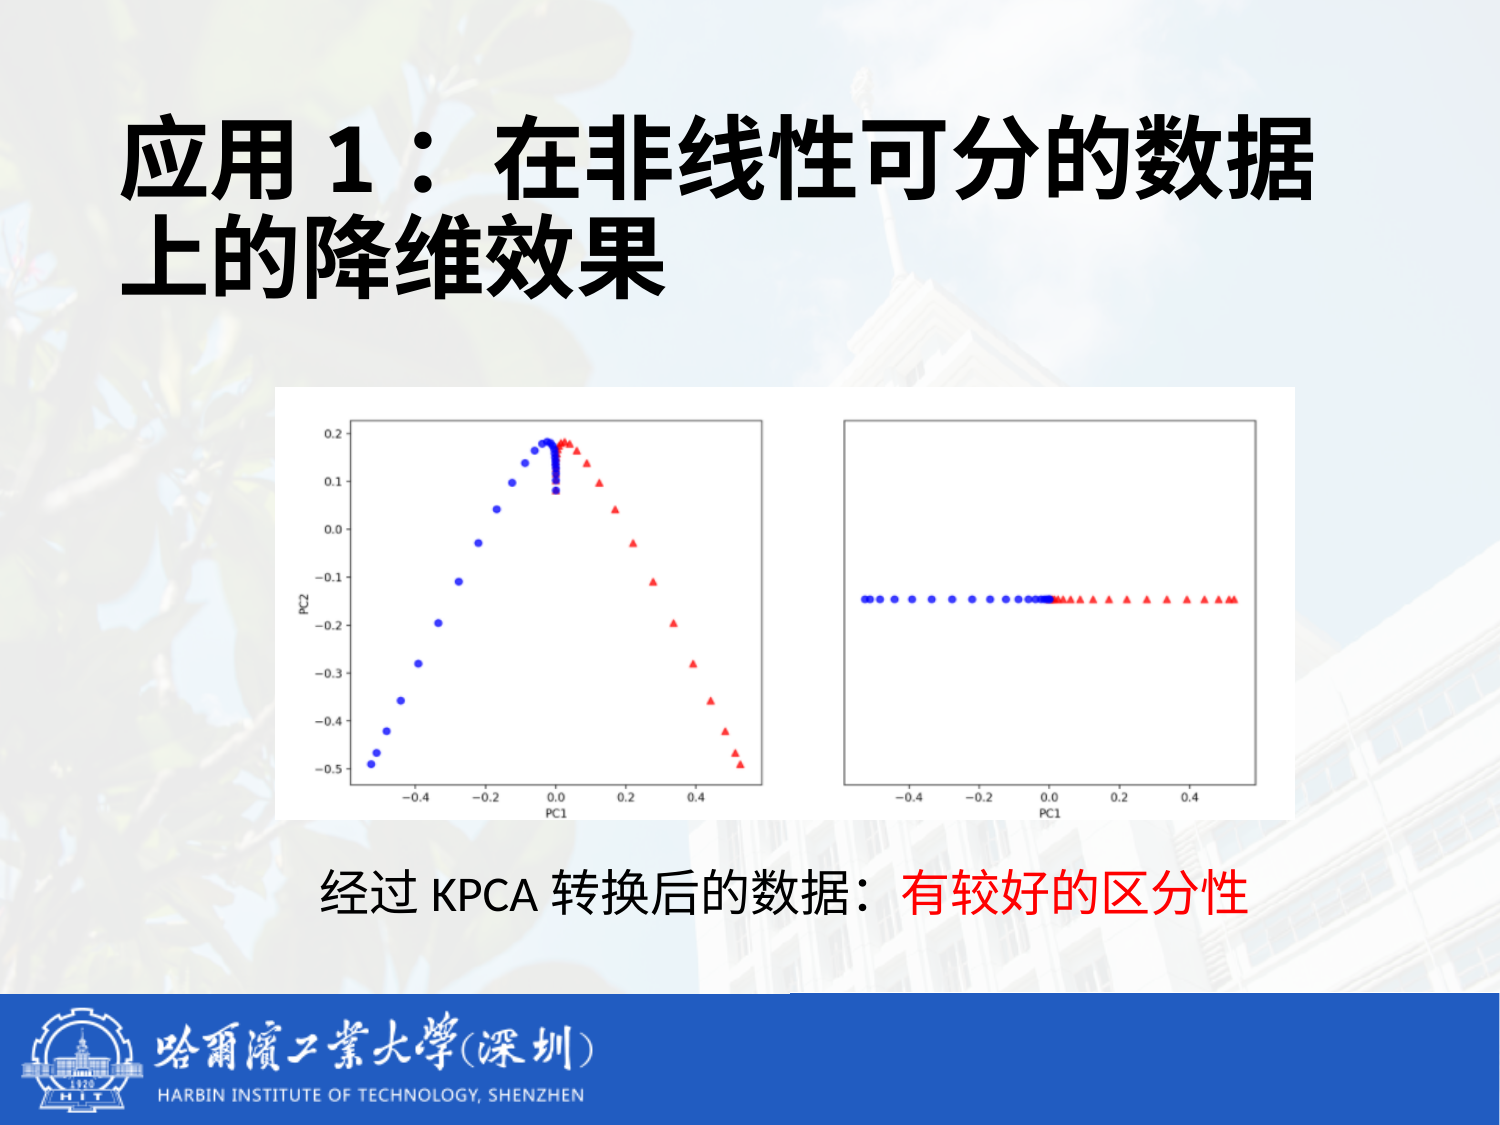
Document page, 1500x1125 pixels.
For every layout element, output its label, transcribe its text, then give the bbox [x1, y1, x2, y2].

title 应用1：在非线性可分的数据上的降维效果 [103, 103, 1397, 321]
picture [0, 992, 1500, 1125]
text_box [274, 387, 1295, 930]
